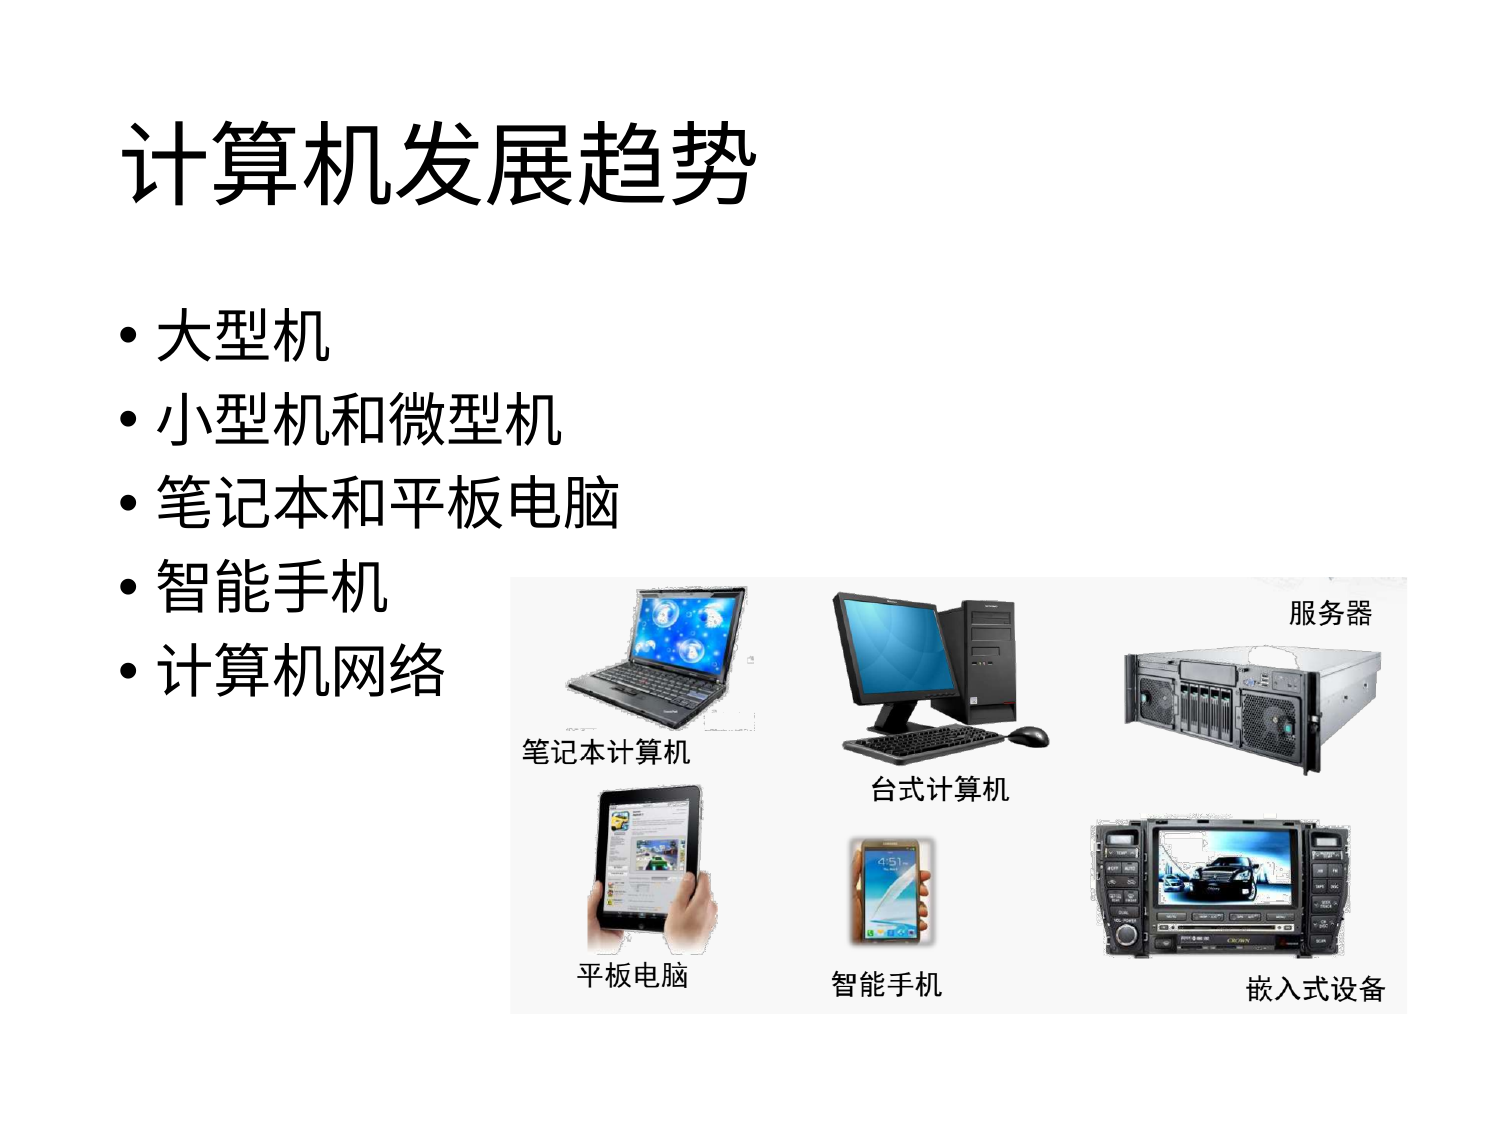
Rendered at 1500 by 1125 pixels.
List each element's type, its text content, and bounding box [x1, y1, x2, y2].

title 计算机发展趋势 [103, 59, 1397, 278]
picture [510, 577, 1408, 1014]
list 大型机 小型机和微型机 笔记本和平板电脑 智能手机 计算机网络 [103, 299, 1397, 1014]
